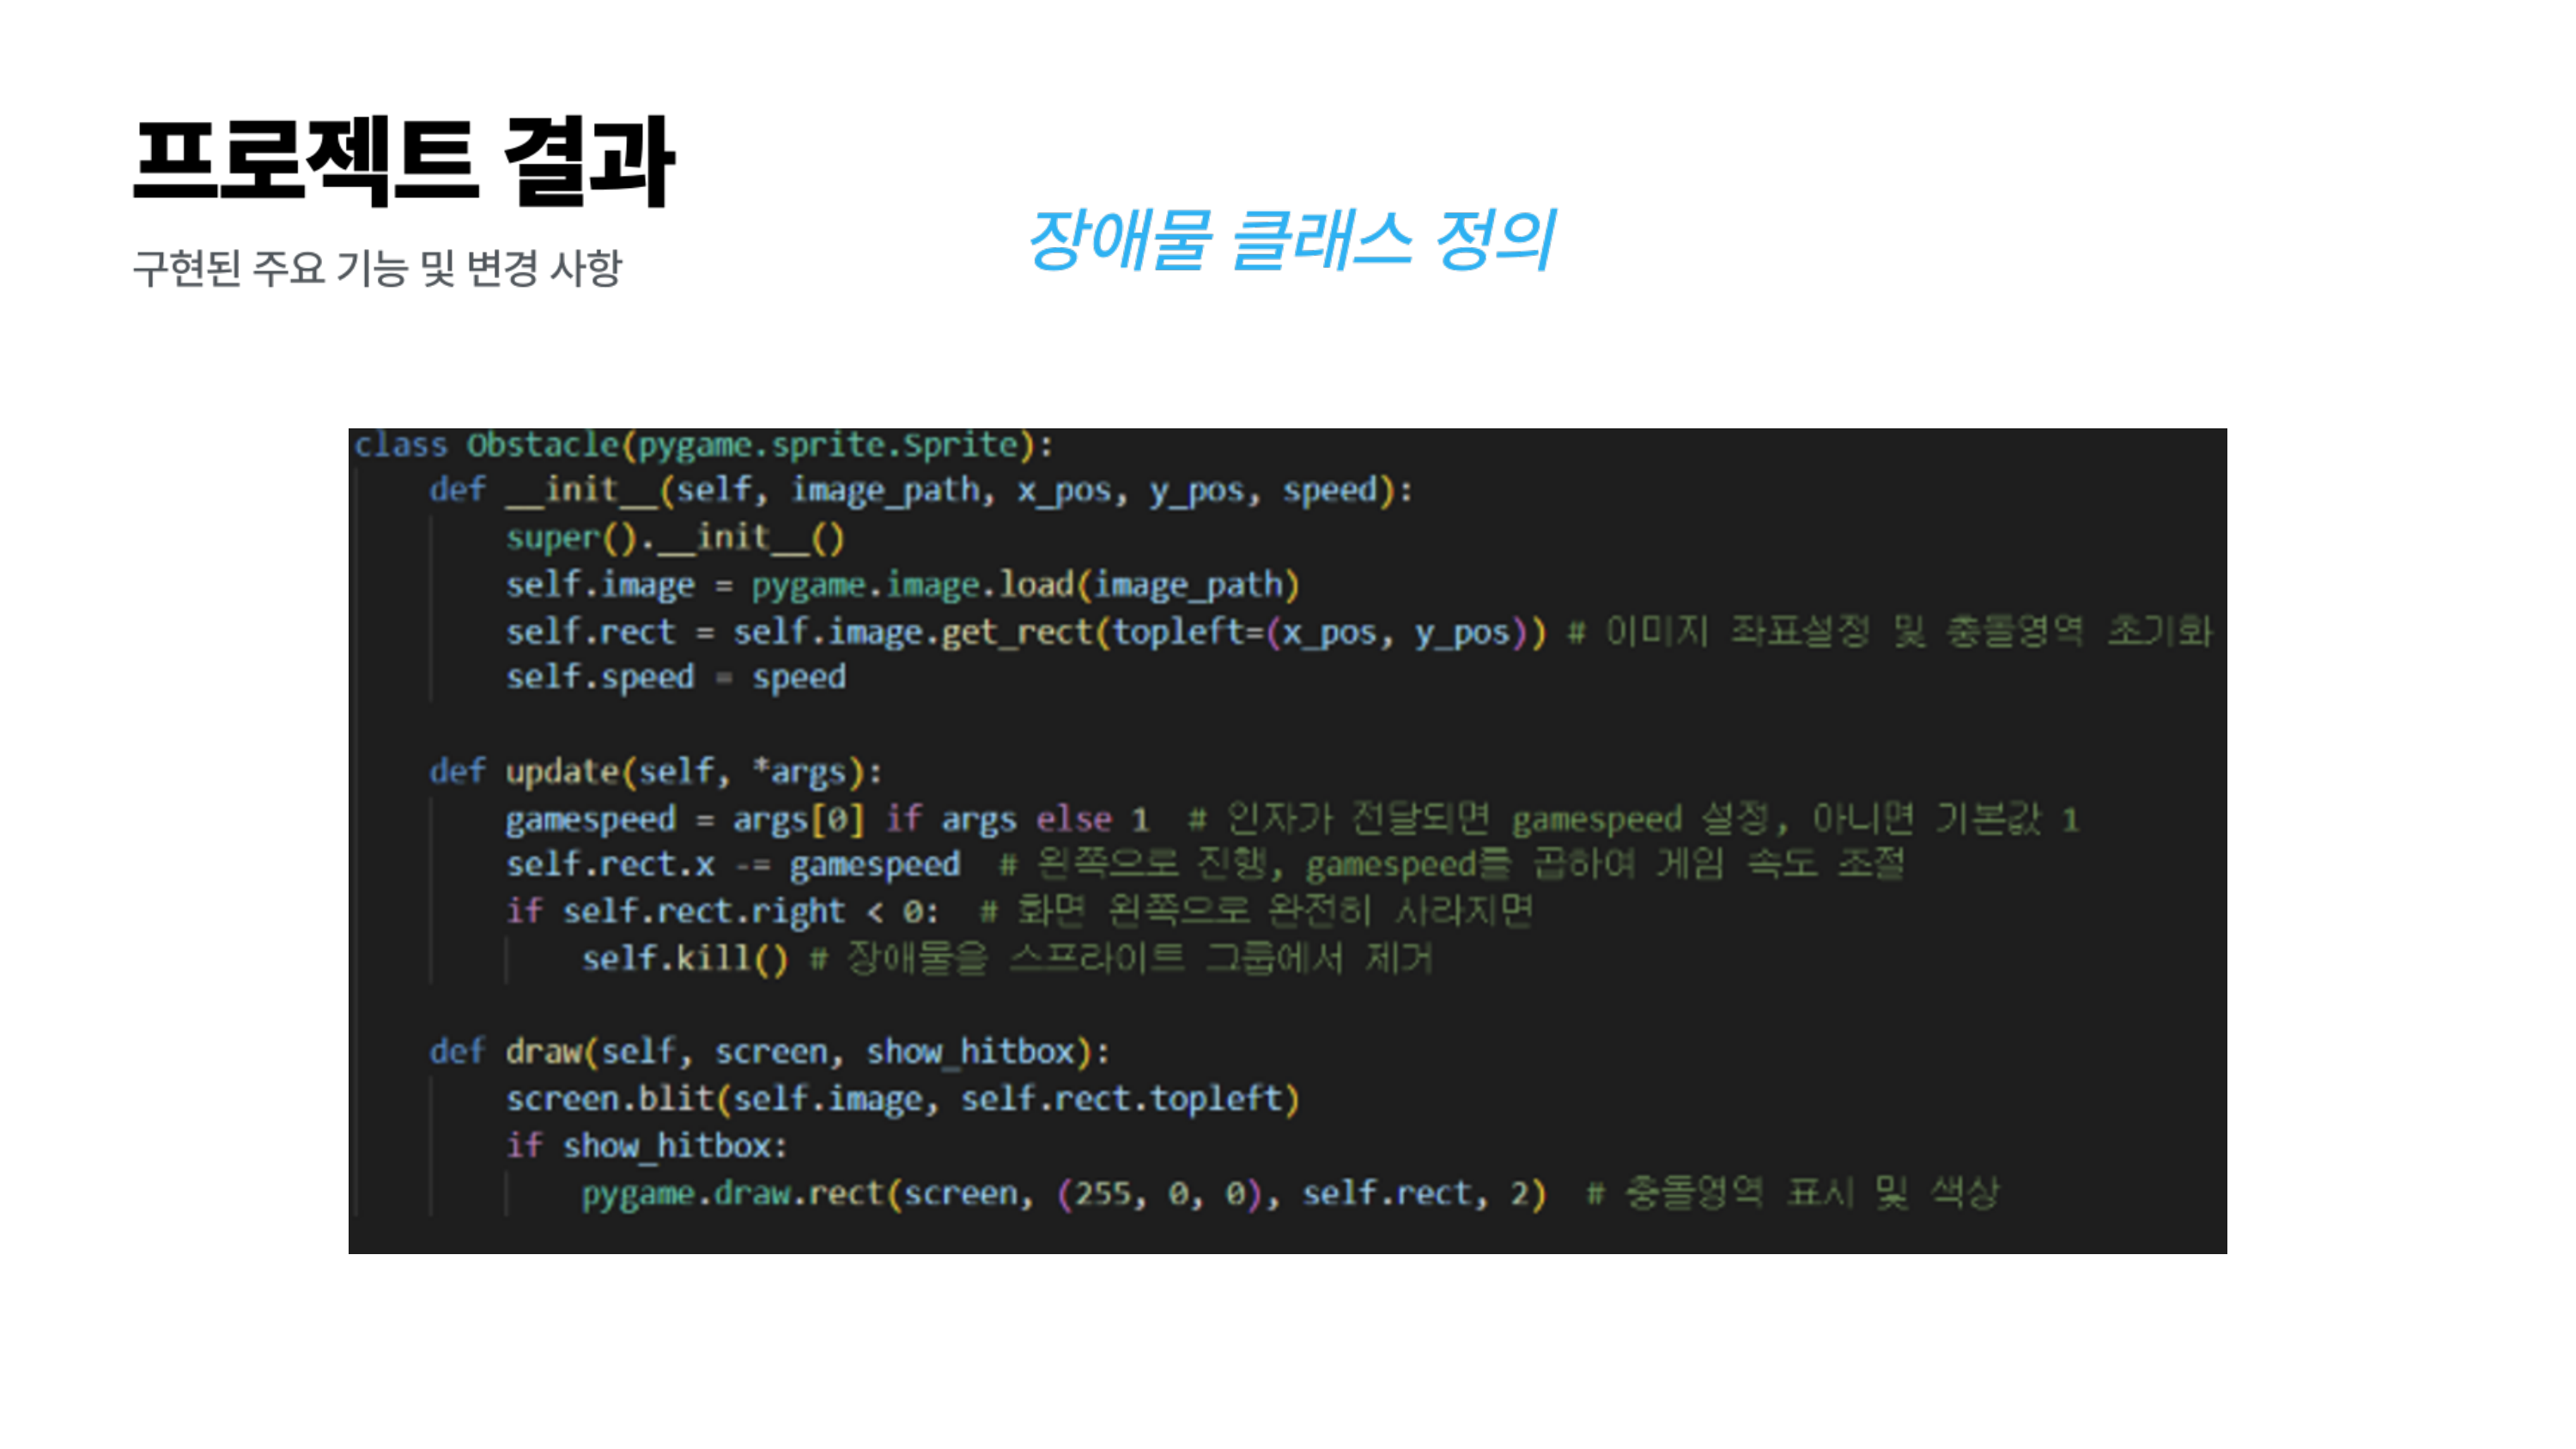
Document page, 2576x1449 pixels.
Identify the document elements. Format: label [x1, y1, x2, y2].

picture [100, 50, 1759, 355]
picture [348, 428, 2227, 1254]
